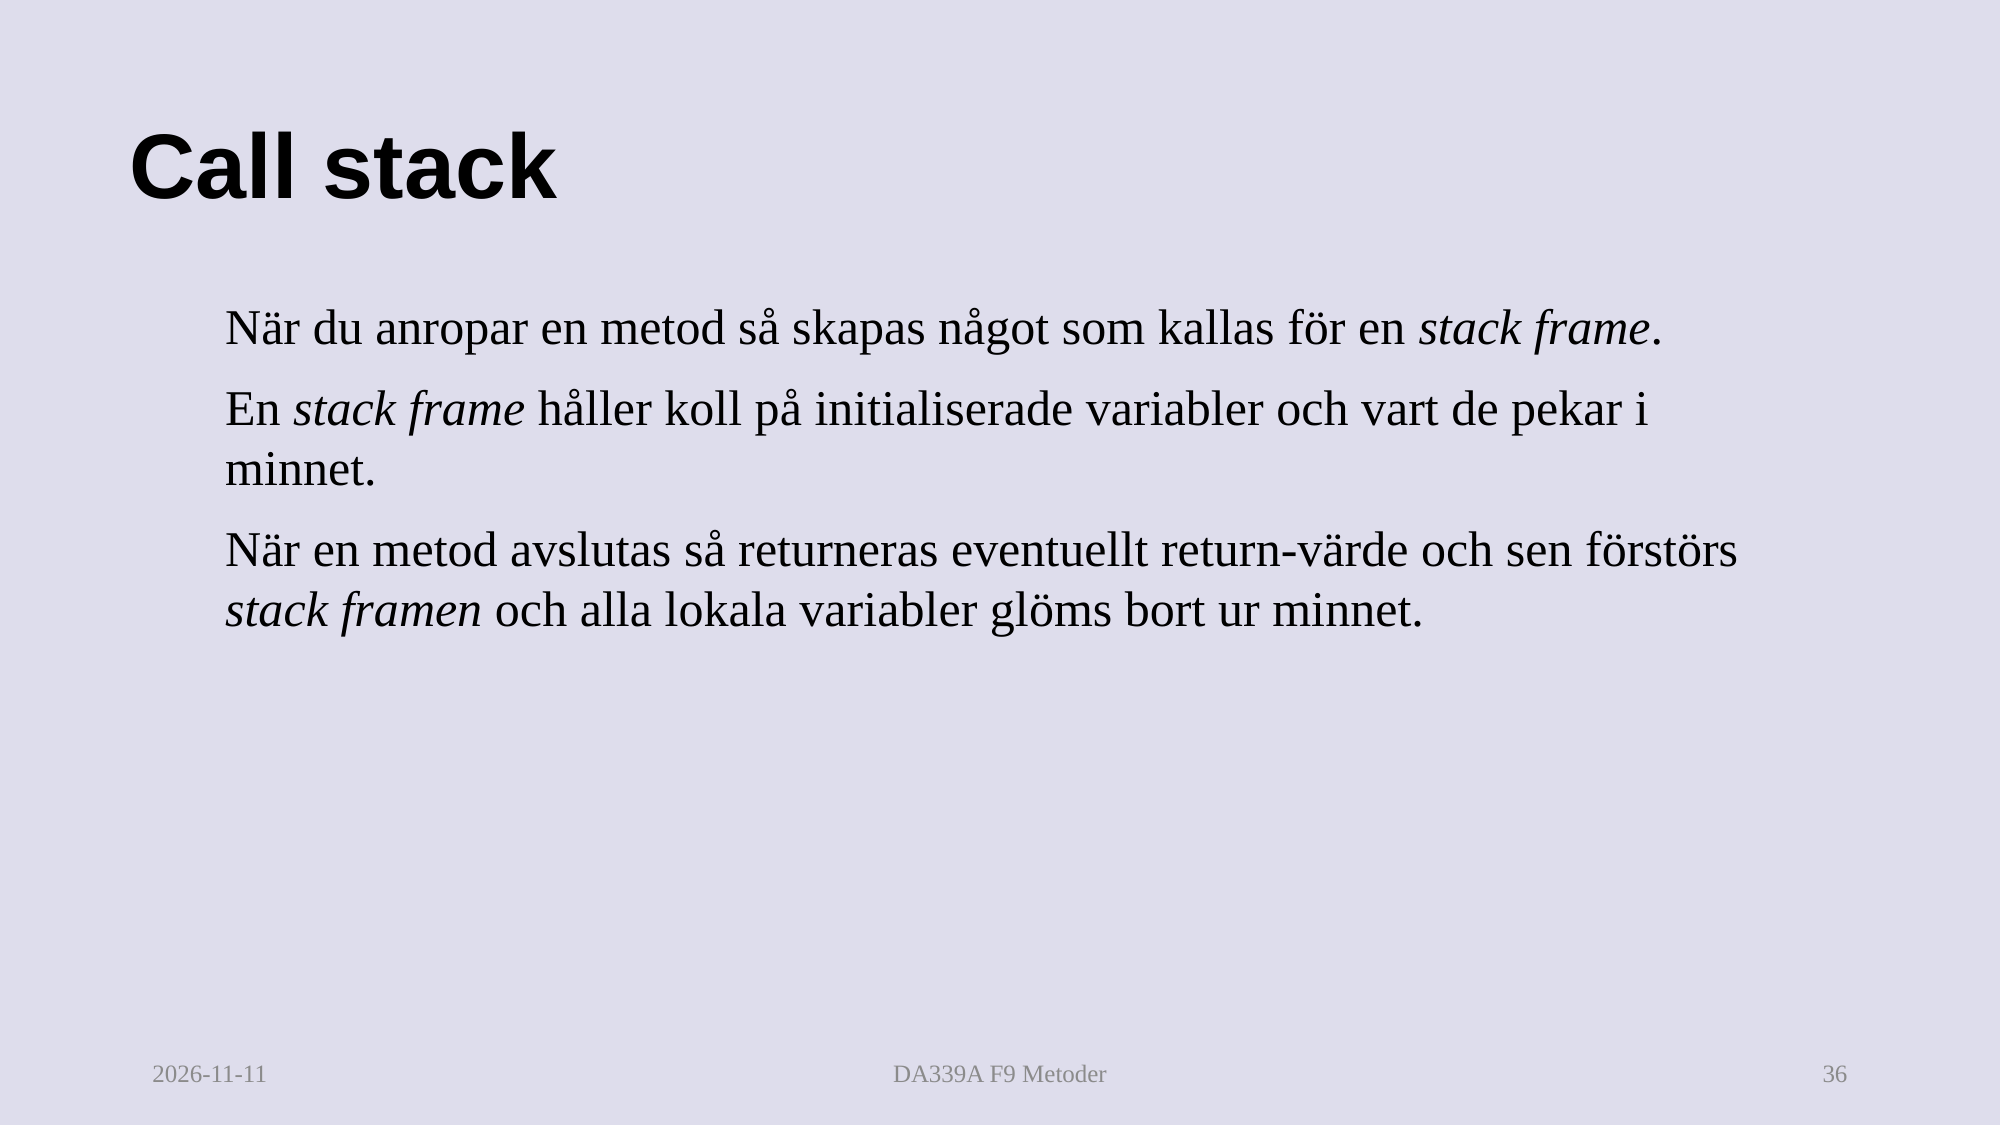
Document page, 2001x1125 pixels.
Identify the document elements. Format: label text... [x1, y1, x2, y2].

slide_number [137, 1042, 588, 1103]
slide_number 36 [1412, 1042, 1863, 1103]
footer DA339A F9 Metoder [662, 1042, 1338, 1103]
list När du anropar en metod så skapas något som kallas för en stack frame. En stack frame håller koll på initialiserade variabler och vart de pekar i minnet. När en metod avslutas så returneras eventuellt return-värde och sen förstörs stack framen och alla lokala variabler glöms bort ur minnet. [210, 287, 1790, 1025]
title Call stack [114, 79, 1840, 260]
